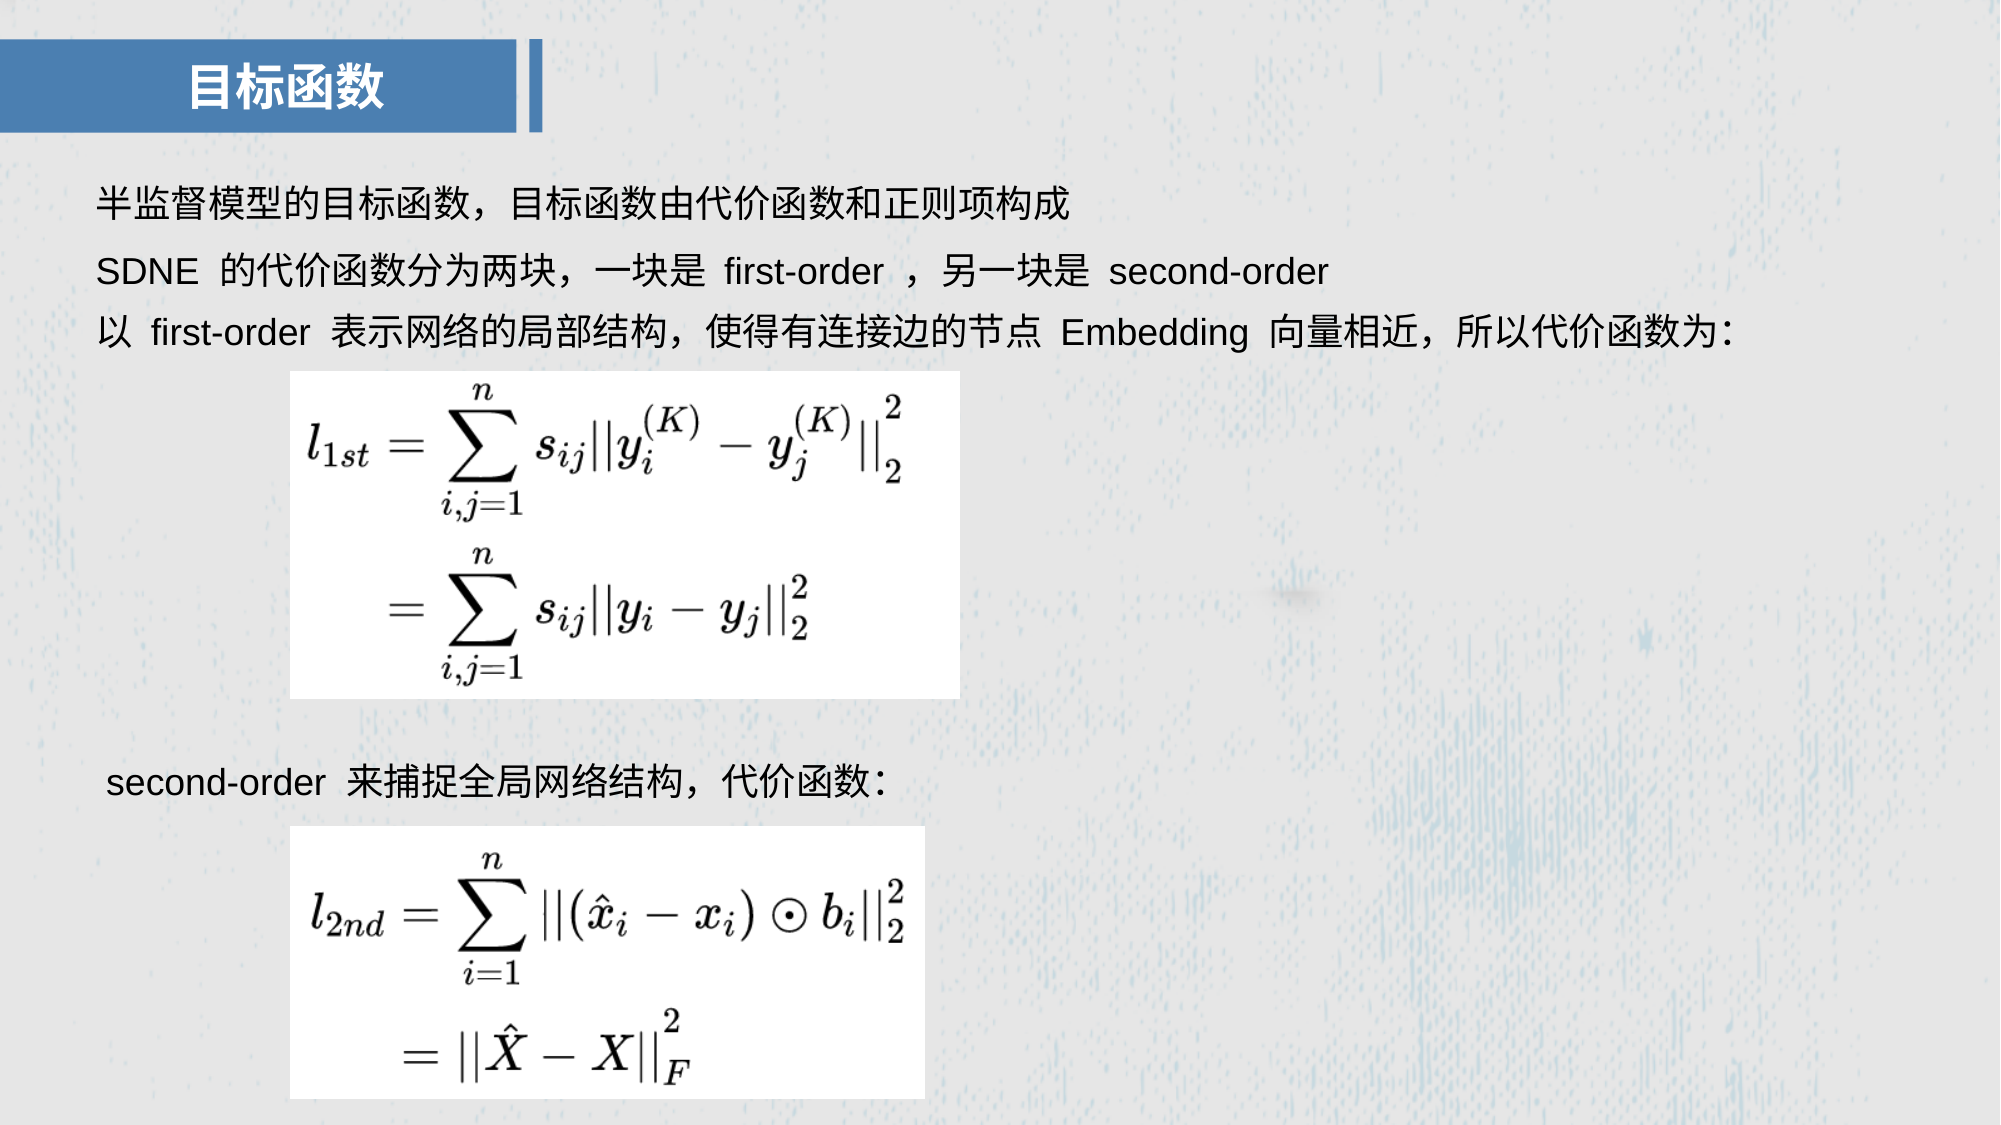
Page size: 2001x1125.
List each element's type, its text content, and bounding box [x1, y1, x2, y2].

text_box 以 first-order 表示网络的局部结构，使得有连接边的节点 Embedding 向量相近，所以代价函数为： second-order 来捕捉全局网络结构，代价函数： [81, 300, 1927, 811]
picture [0, 0, 2000, 1125]
text_box 半监督模型的目标函数，目标函数由代价函数和正则项构成 SDNE 的代价函数分为两块，一块是 first-order ，另一块是 second-order [80, 149, 1946, 300]
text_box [0, 39, 543, 133]
